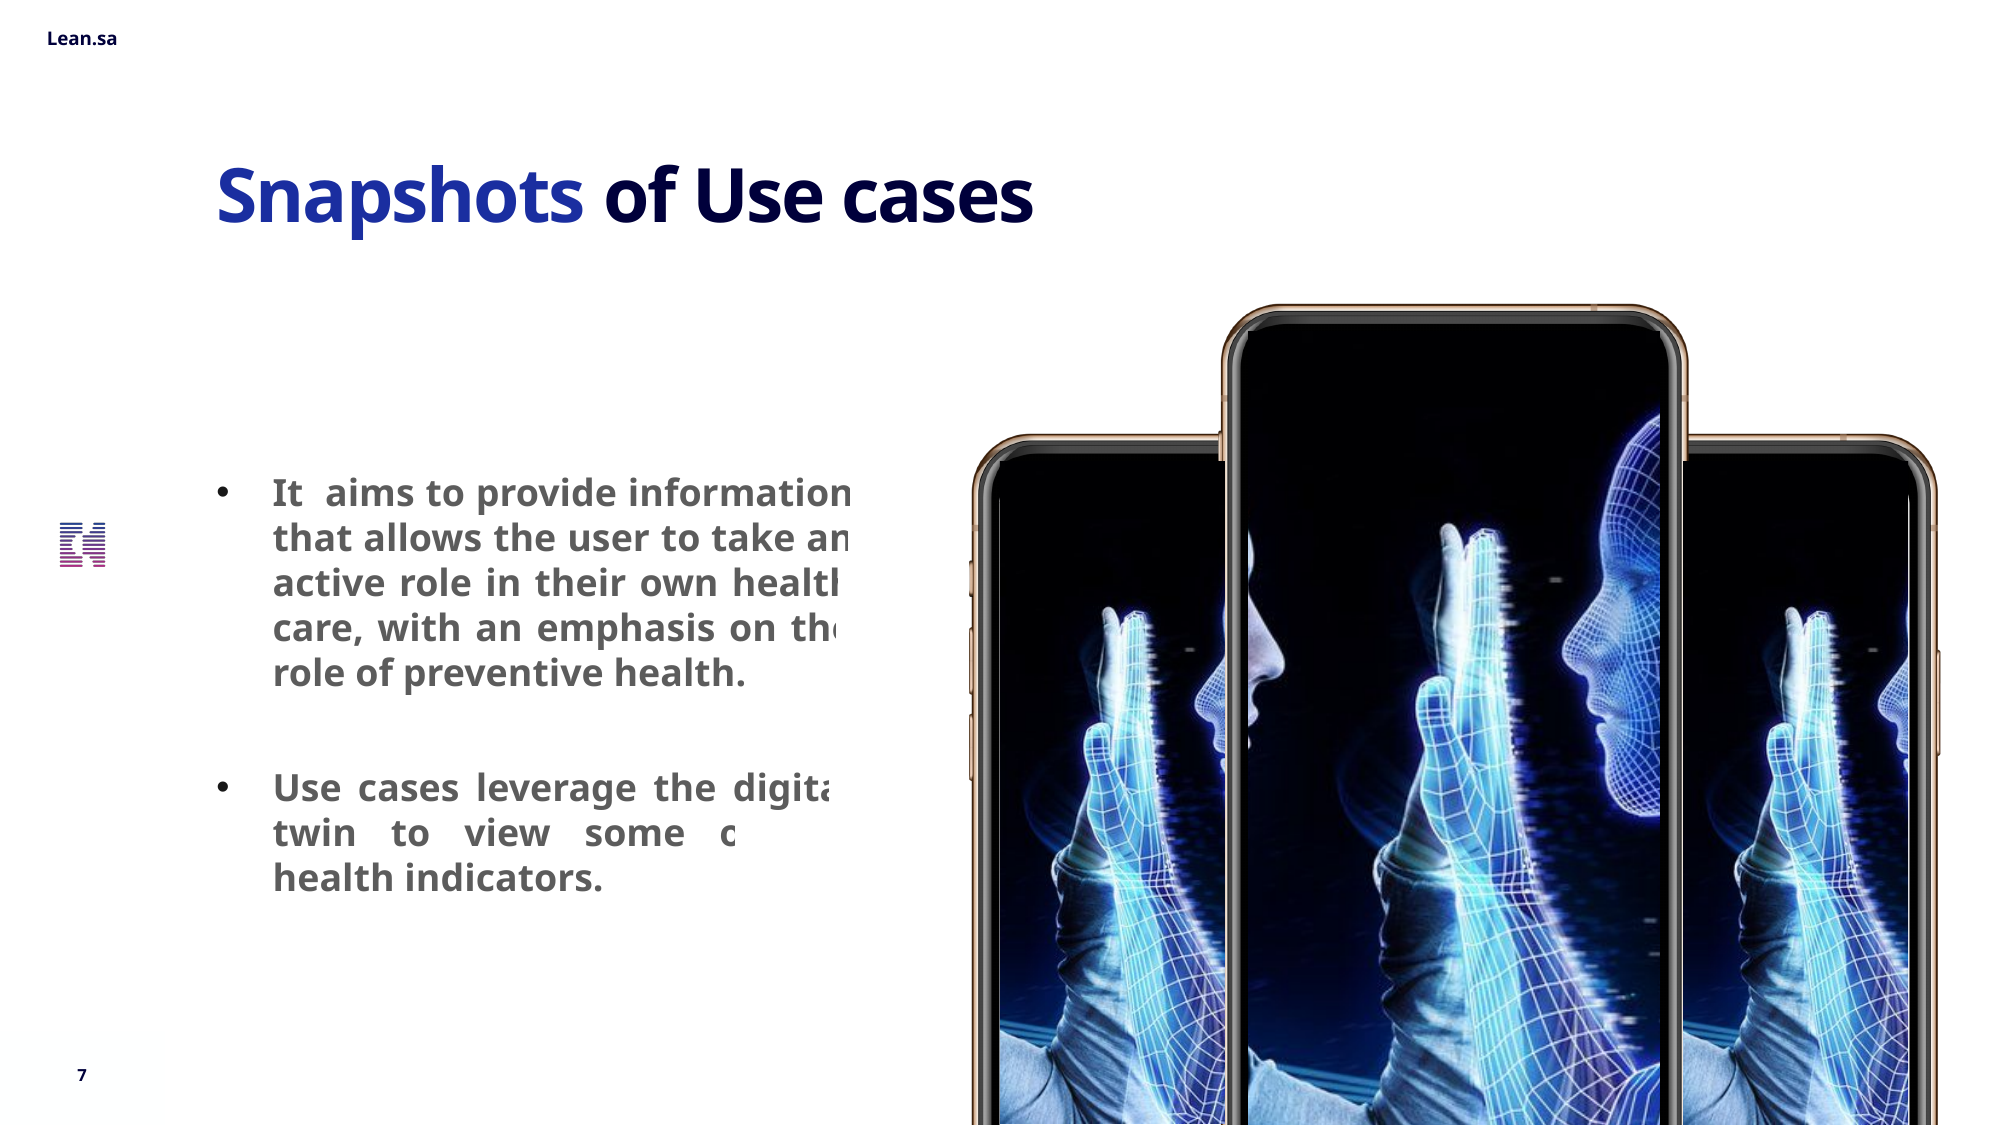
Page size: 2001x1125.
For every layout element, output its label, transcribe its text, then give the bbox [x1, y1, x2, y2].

picture [924, 53, 1985, 1125]
list It aims to provide information that allows the user to take an active role in their own health care, with an emphasis on the role of preventive health. Use cases leverage the digital twin to view some of the health indicators. [216, 461, 870, 953]
title Snapshots of Use cases [216, 133, 1055, 339]
picture [57, 519, 108, 571]
